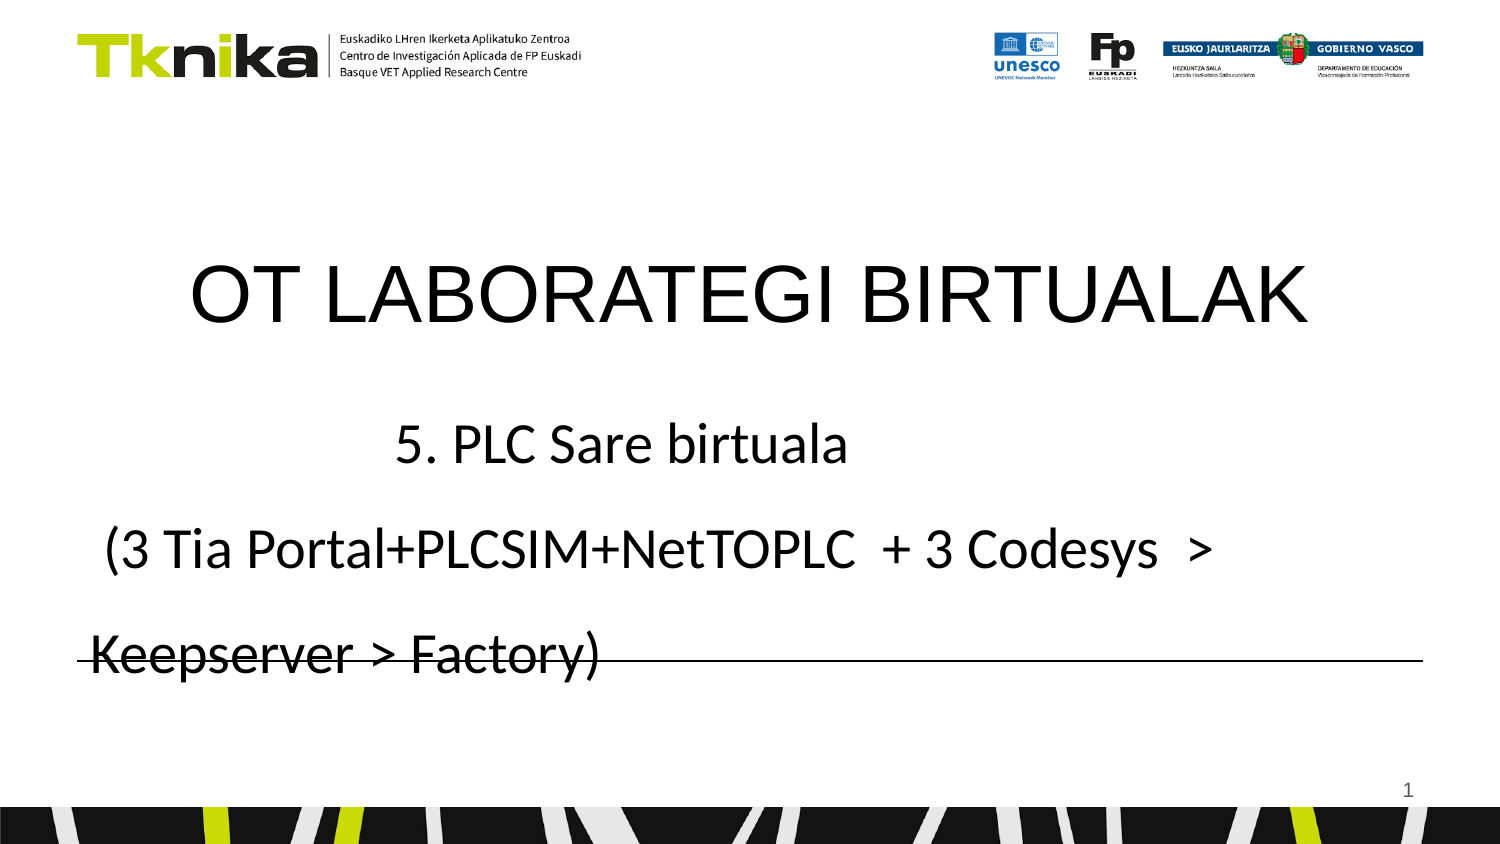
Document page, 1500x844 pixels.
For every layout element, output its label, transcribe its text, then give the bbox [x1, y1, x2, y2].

picture [76, 32, 909, 80]
text_box OT LABORATEGI BIRTUALAK [45, 235, 1455, 344]
text_box [909, 14, 1069, 112]
picture [1069, 32, 1424, 80]
picture [0, 807, 1500, 844]
picture [991, 30, 1061, 83]
slide_number ‹#› [1075, 766, 1426, 812]
text_box 5. PLC Sare birtuala (3 Tia Portal+PLCSIM+NetTOPLC + 3 Codesys > Keepserver > Factory) [0, 355, 1475, 700]
